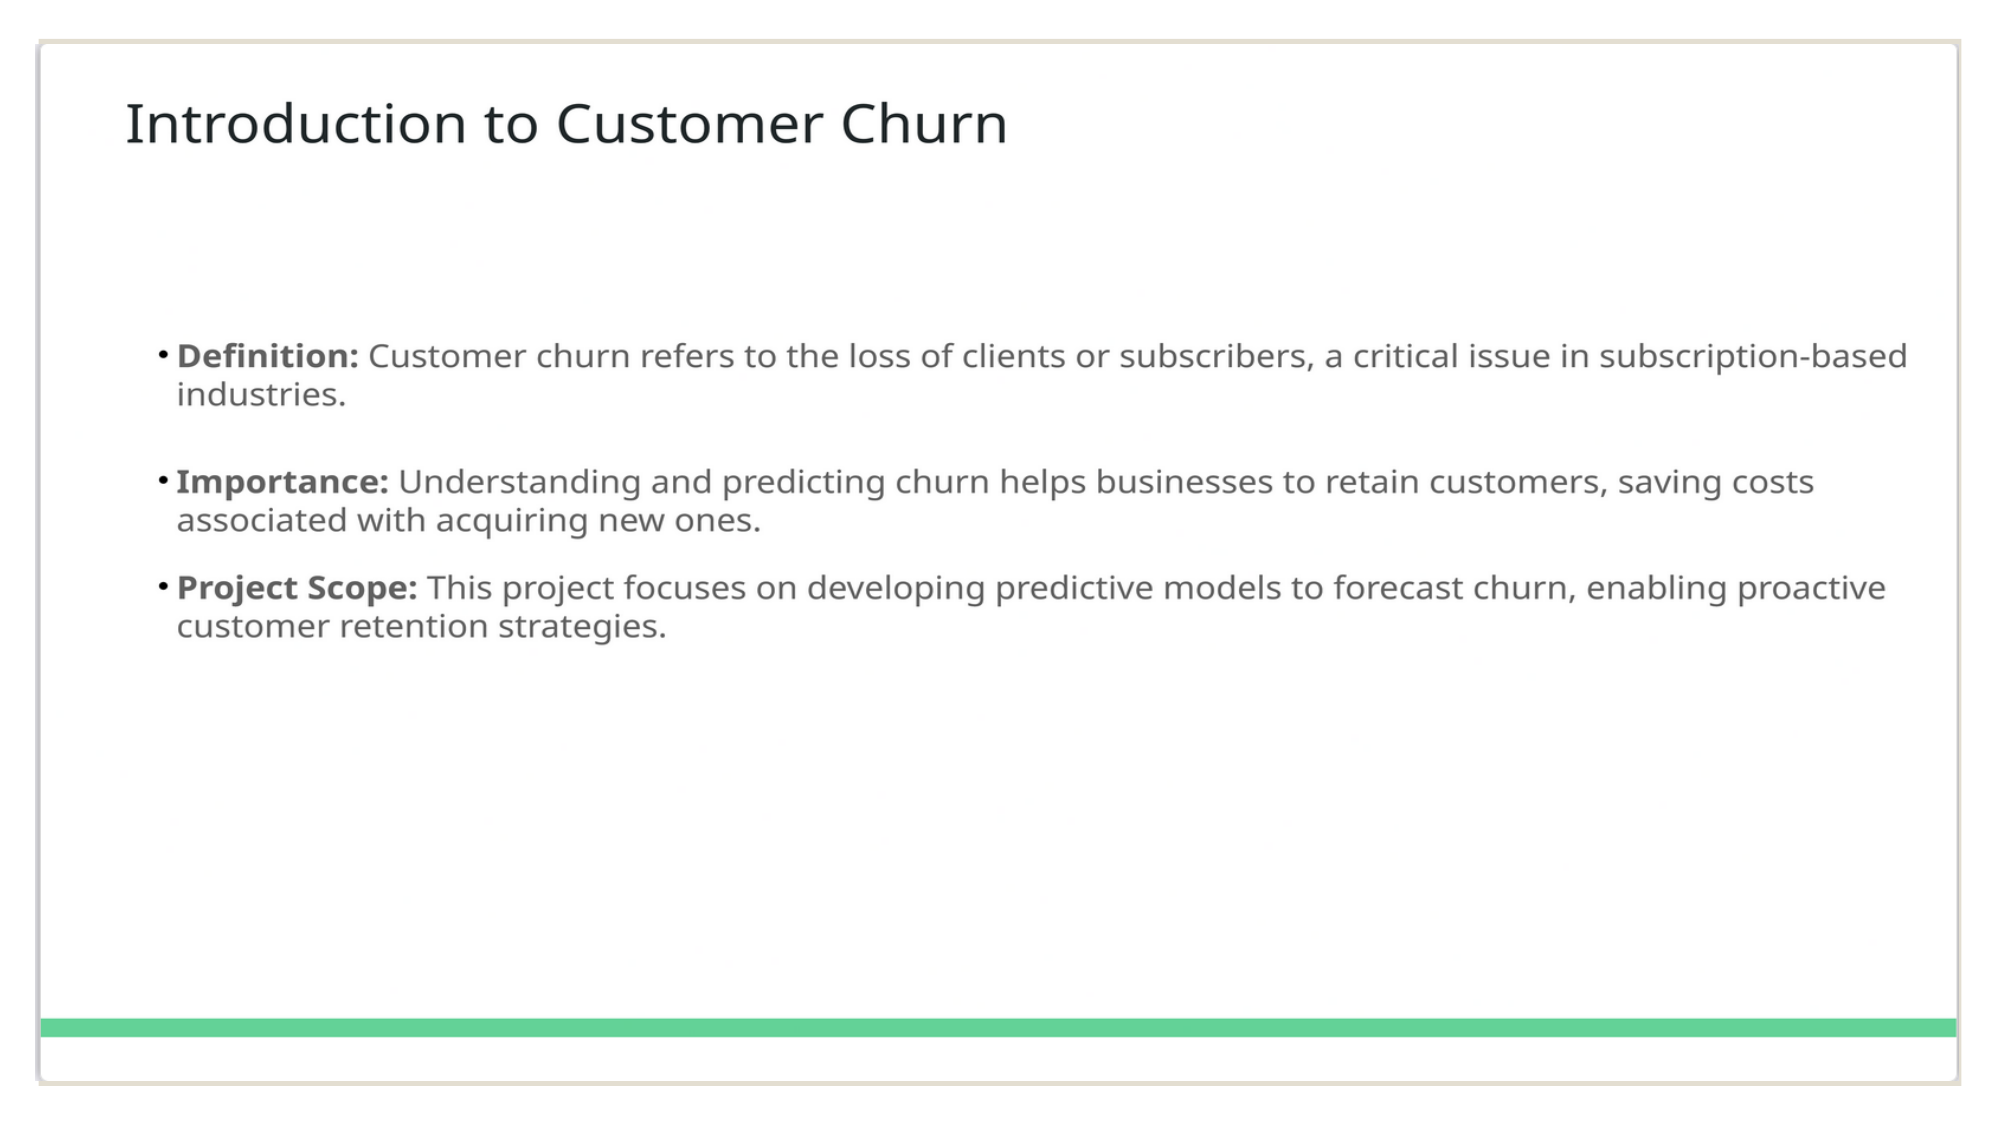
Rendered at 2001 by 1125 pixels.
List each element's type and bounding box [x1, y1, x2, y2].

list [34, 44, 1959, 1081]
